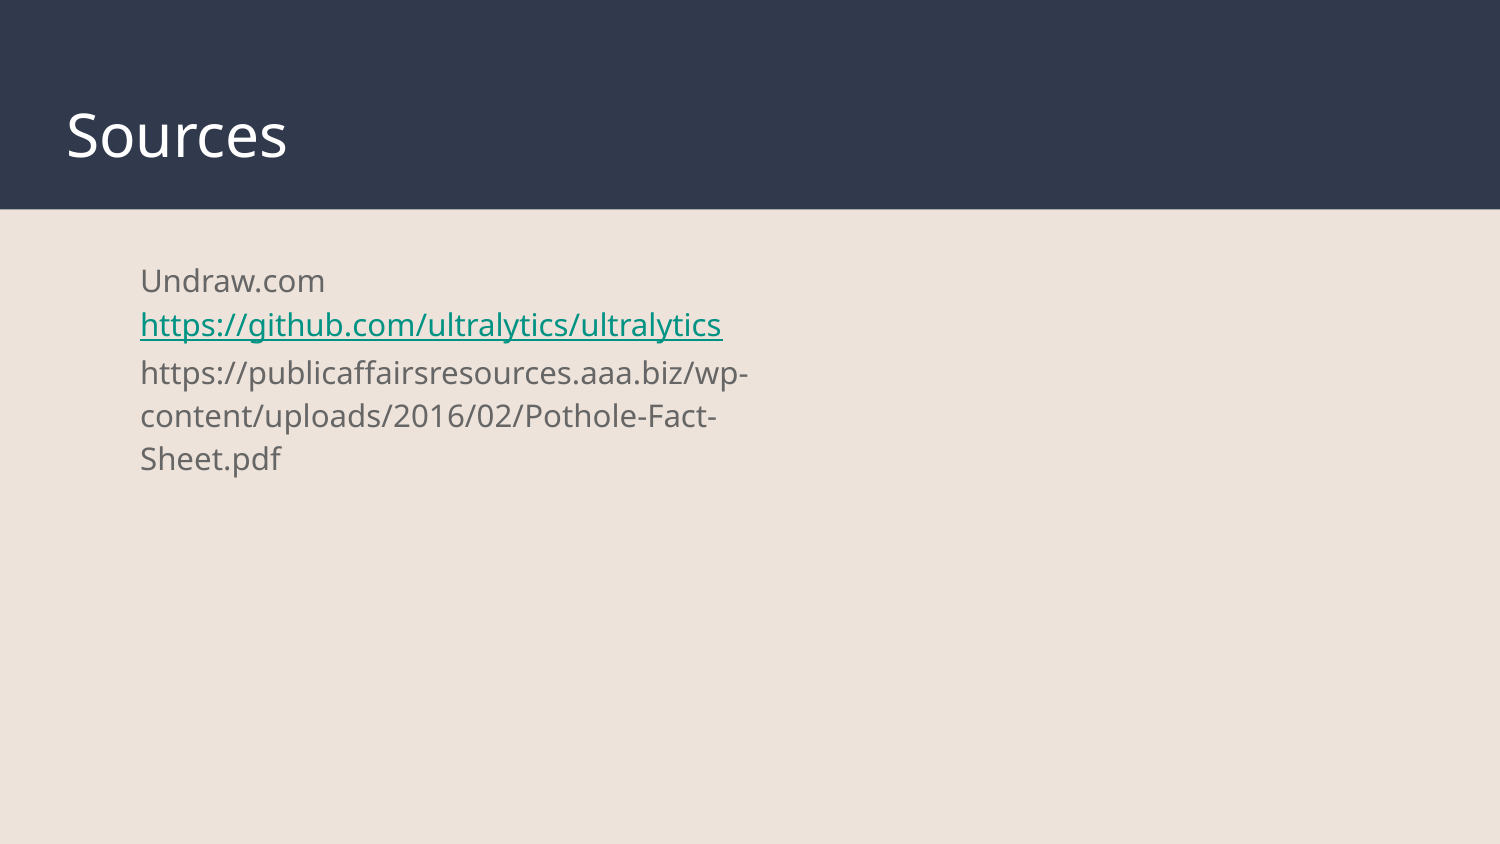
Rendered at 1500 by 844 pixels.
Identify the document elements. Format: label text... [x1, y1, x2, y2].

title Sources [51, 82, 1449, 185]
text_box Undraw.com https://github.com/ultralytics/ultralytics https://publicaffairsresources.aaa.biz/wp-content/uploads/2016/02/Pothole-Fact-Sheet.pdf [124, 240, 839, 492]
